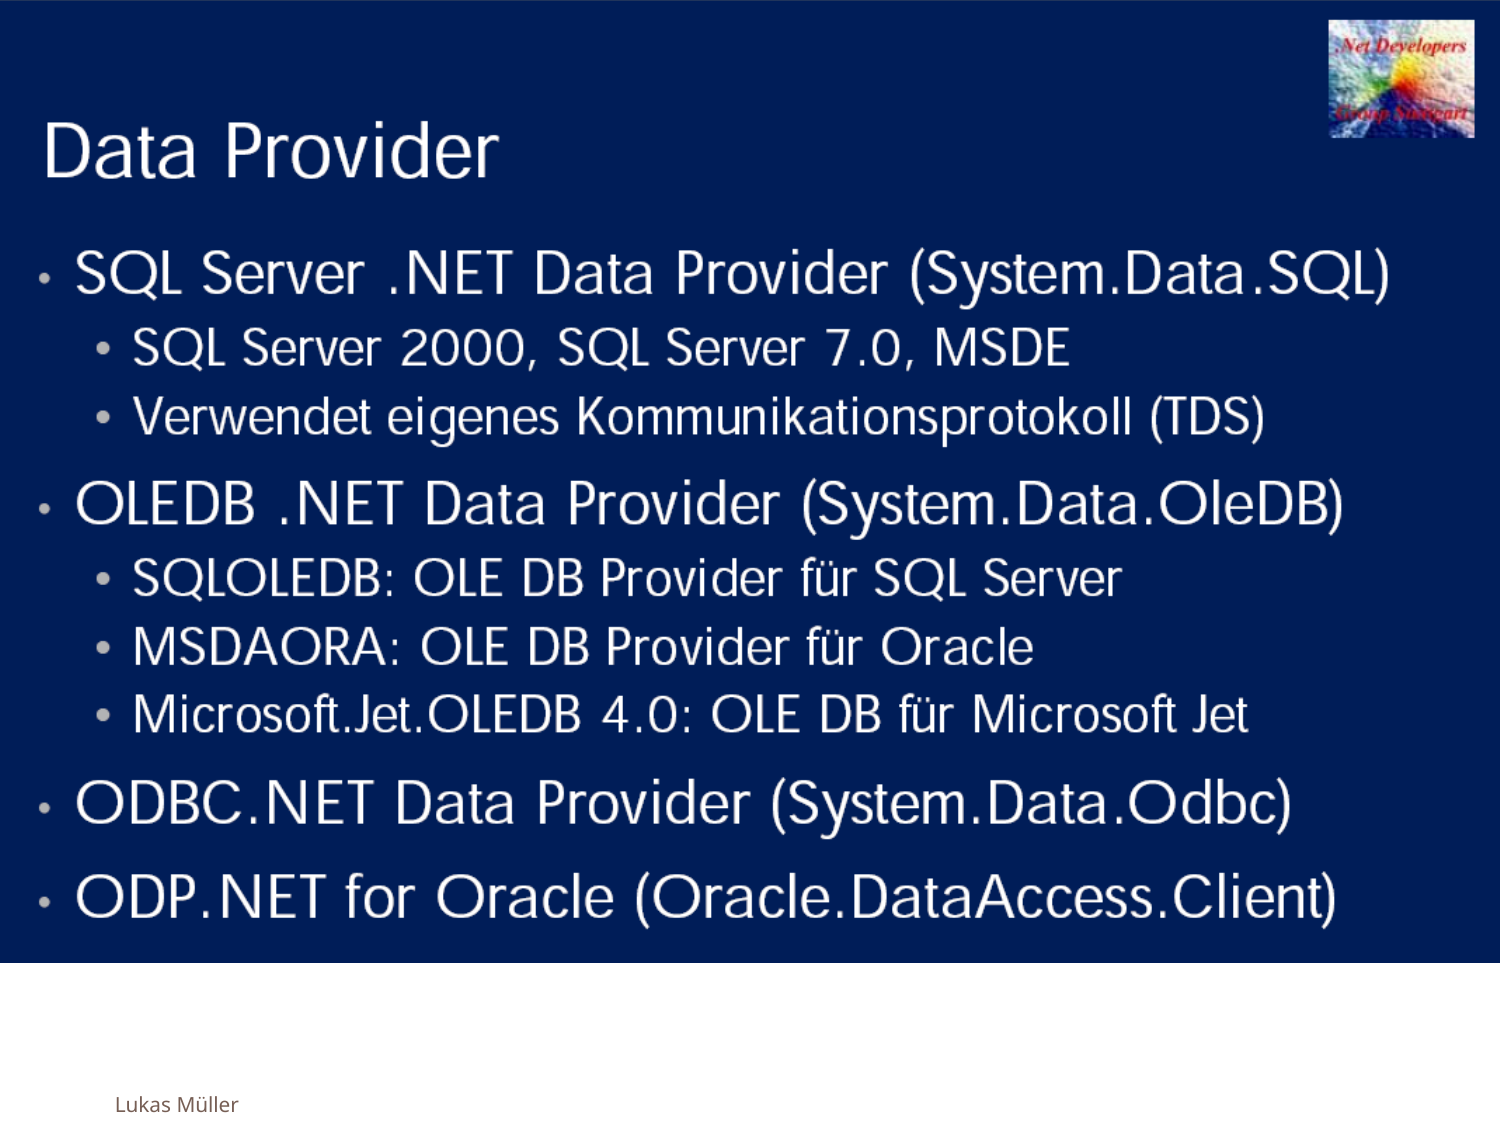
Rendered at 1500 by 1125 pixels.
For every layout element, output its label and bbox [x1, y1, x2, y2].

picture [0, 0, 1500, 964]
